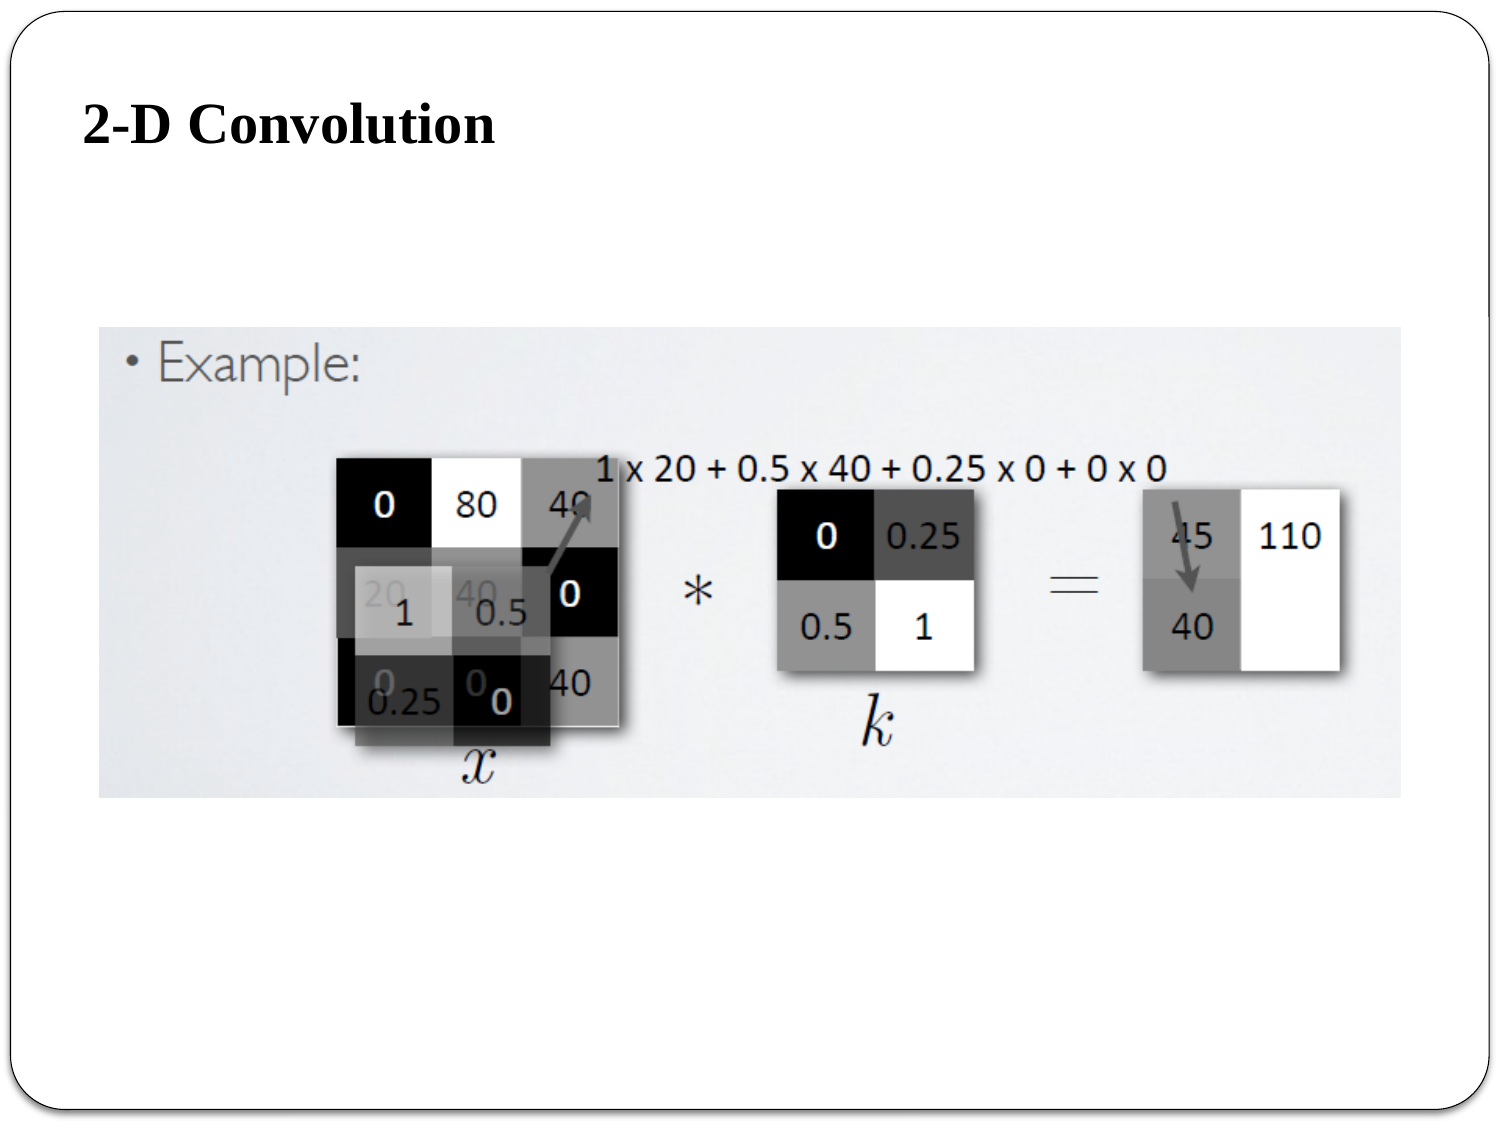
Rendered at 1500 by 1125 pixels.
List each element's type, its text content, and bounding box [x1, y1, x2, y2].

text_box 2-D Convolution [67, 78, 526, 163]
picture [98, 327, 1401, 798]
